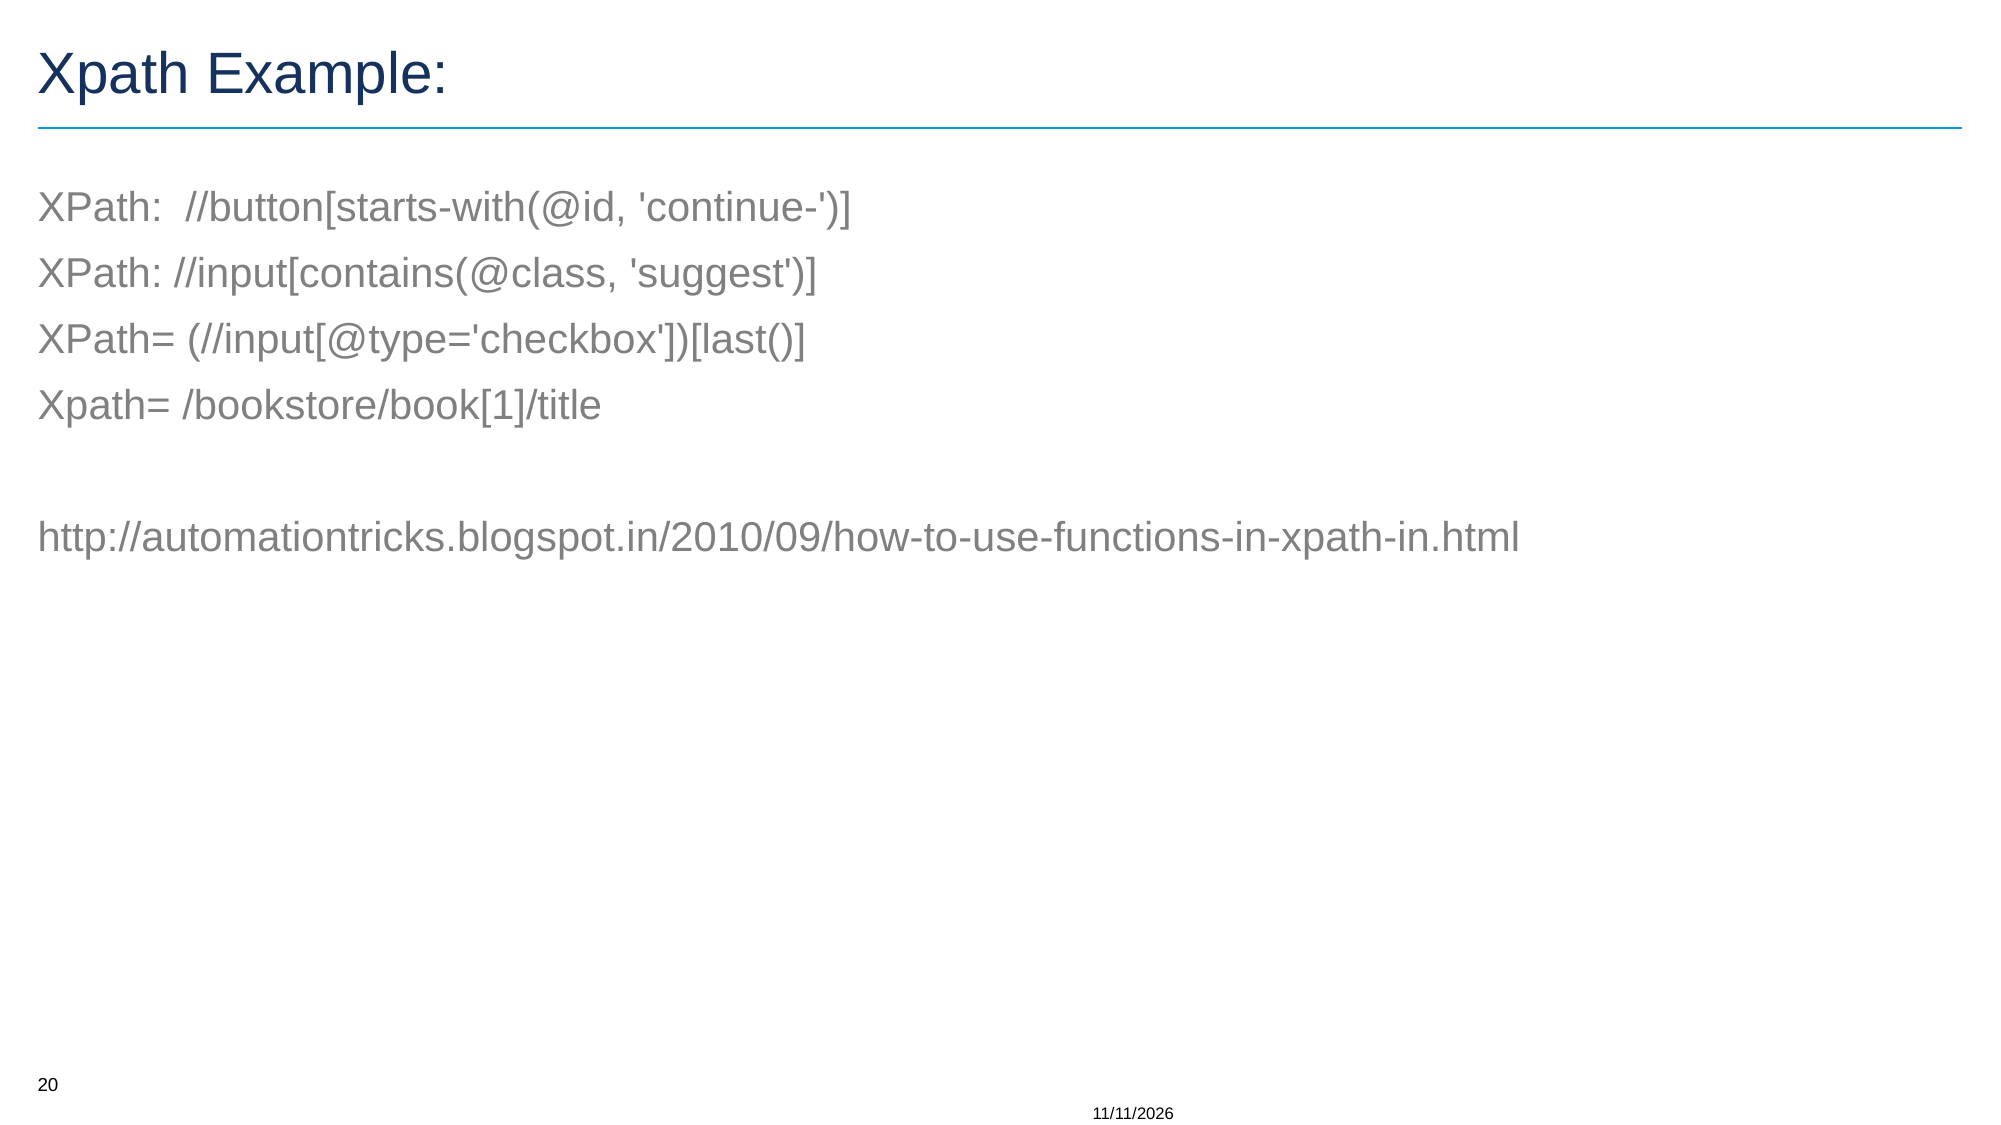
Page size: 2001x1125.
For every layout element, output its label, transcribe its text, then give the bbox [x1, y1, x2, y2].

slide_number 20 [37, 1071, 488, 1098]
title Xpath Example: [37, 30, 1961, 106]
list XPath: //button[starts-with(@id, 'continue-')] XPath: //input[contains(@class, 'suggest')] XPath= (//input[@type='checkbox'])[last()] Xpath= /bookstore/book[1]/title http://automationtricks.blogspot.in/2010/09/how-to-use-functions-in-xpath-in.html [37, 185, 1886, 900]
